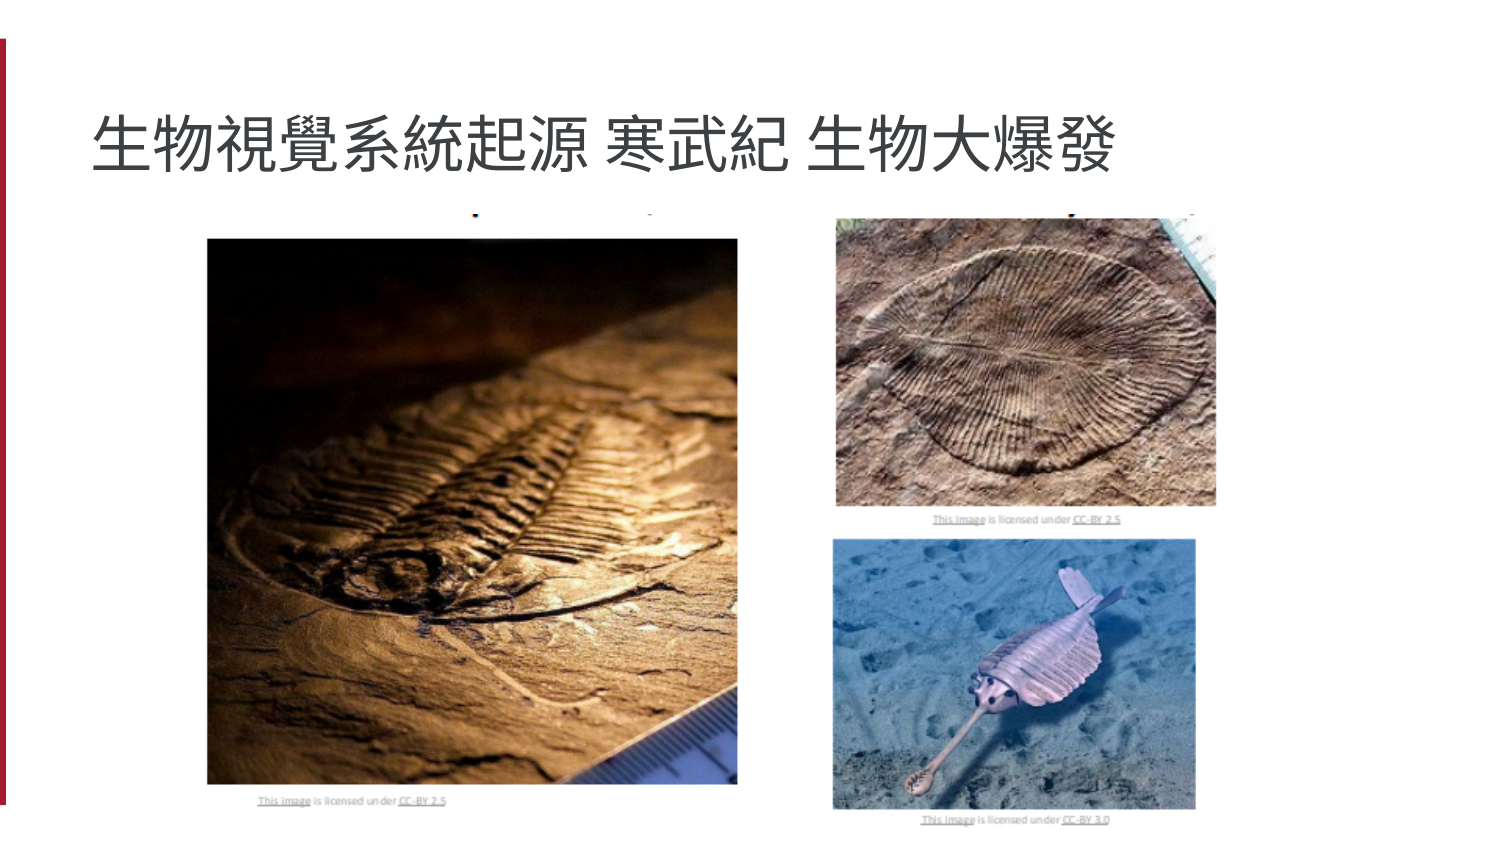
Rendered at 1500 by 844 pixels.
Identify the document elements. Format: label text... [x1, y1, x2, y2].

picture [184, 214, 1232, 828]
title 生物視覺系統起源 寒武紀 生物大爆發 [56, 99, 1300, 259]
